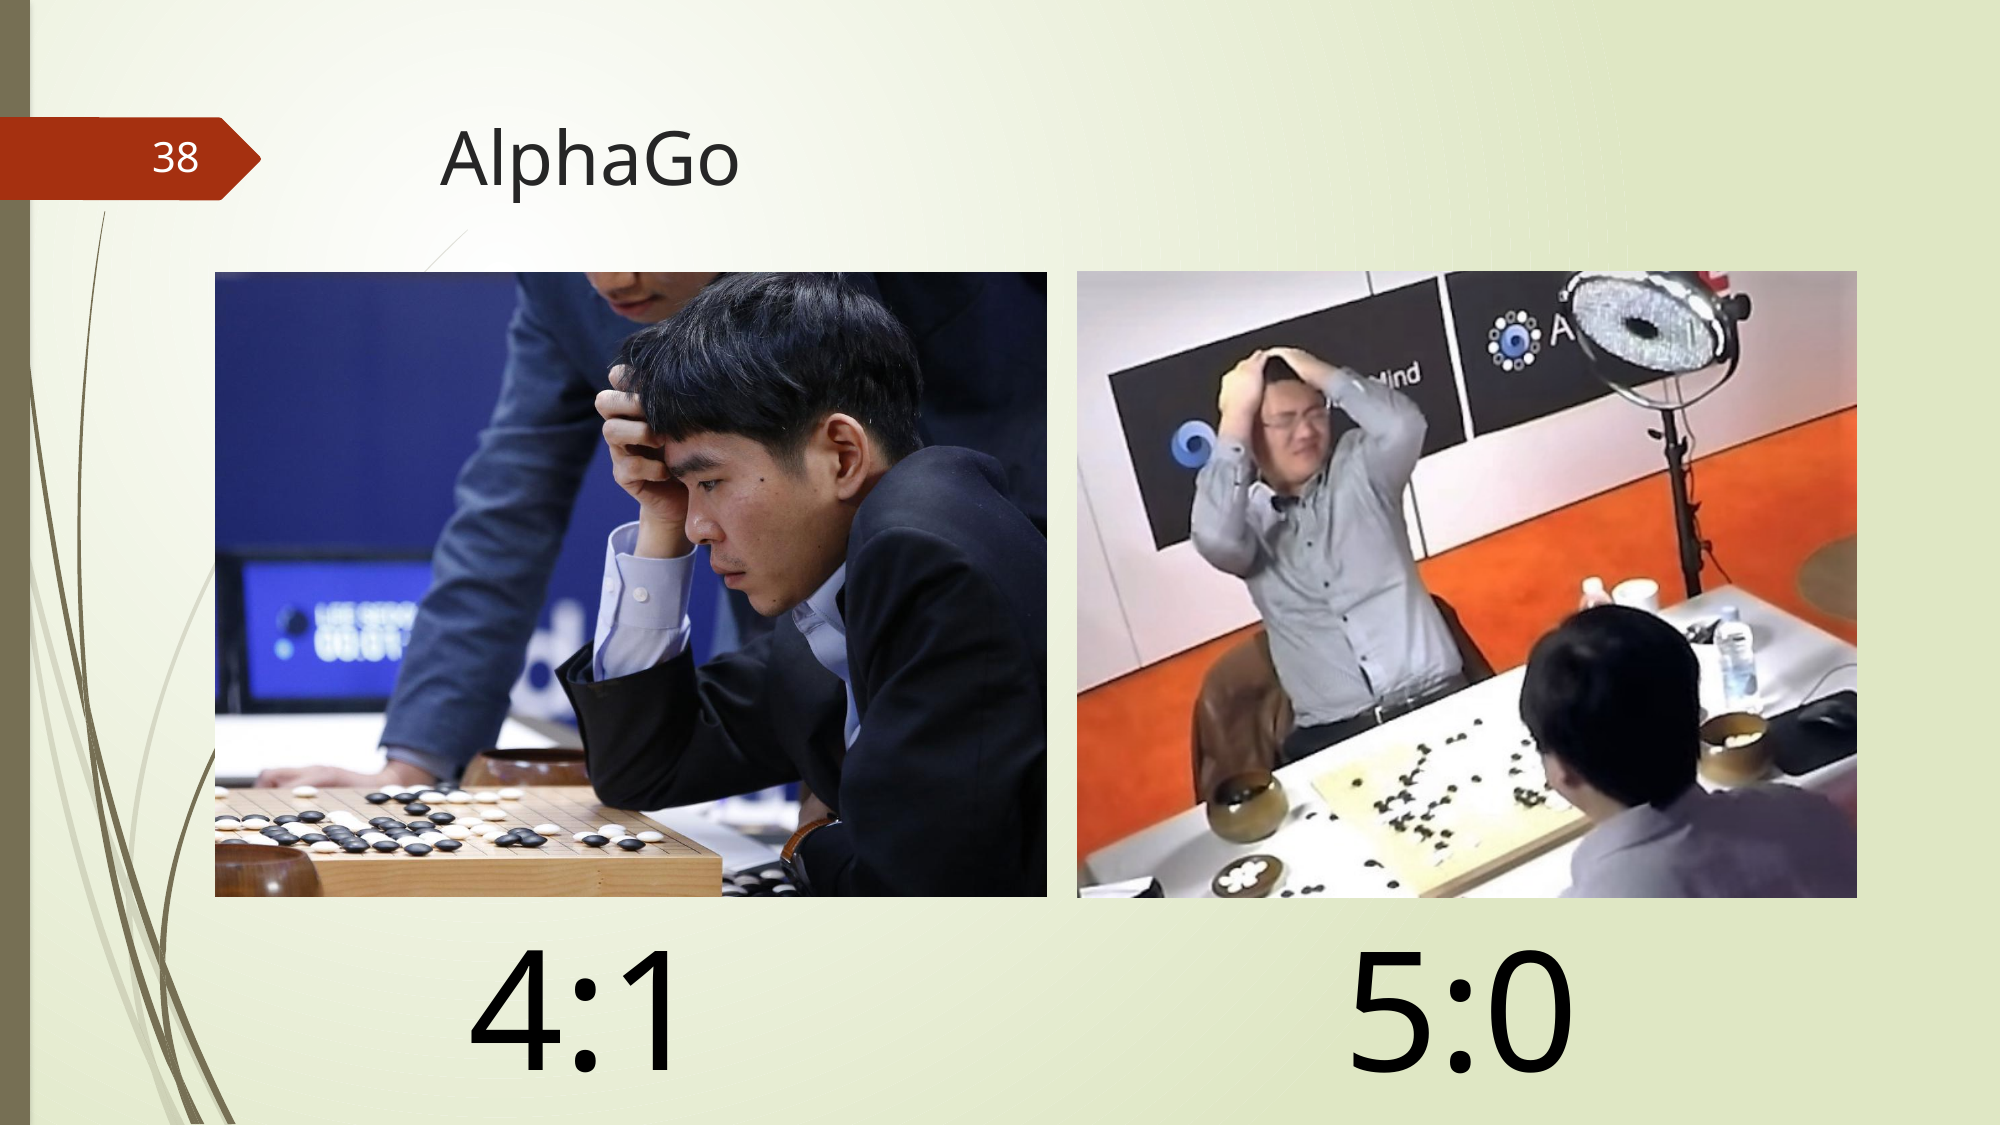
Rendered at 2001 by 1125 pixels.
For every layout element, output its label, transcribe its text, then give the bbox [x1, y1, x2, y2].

picture [214, 272, 1048, 897]
text_box 5:0 [1328, 905, 1602, 1113]
slide_number 38 [87, 129, 216, 190]
text_box 4:1 [453, 905, 751, 1112]
picture [1077, 271, 1858, 898]
title AlphaGo [425, 102, 1888, 313]
